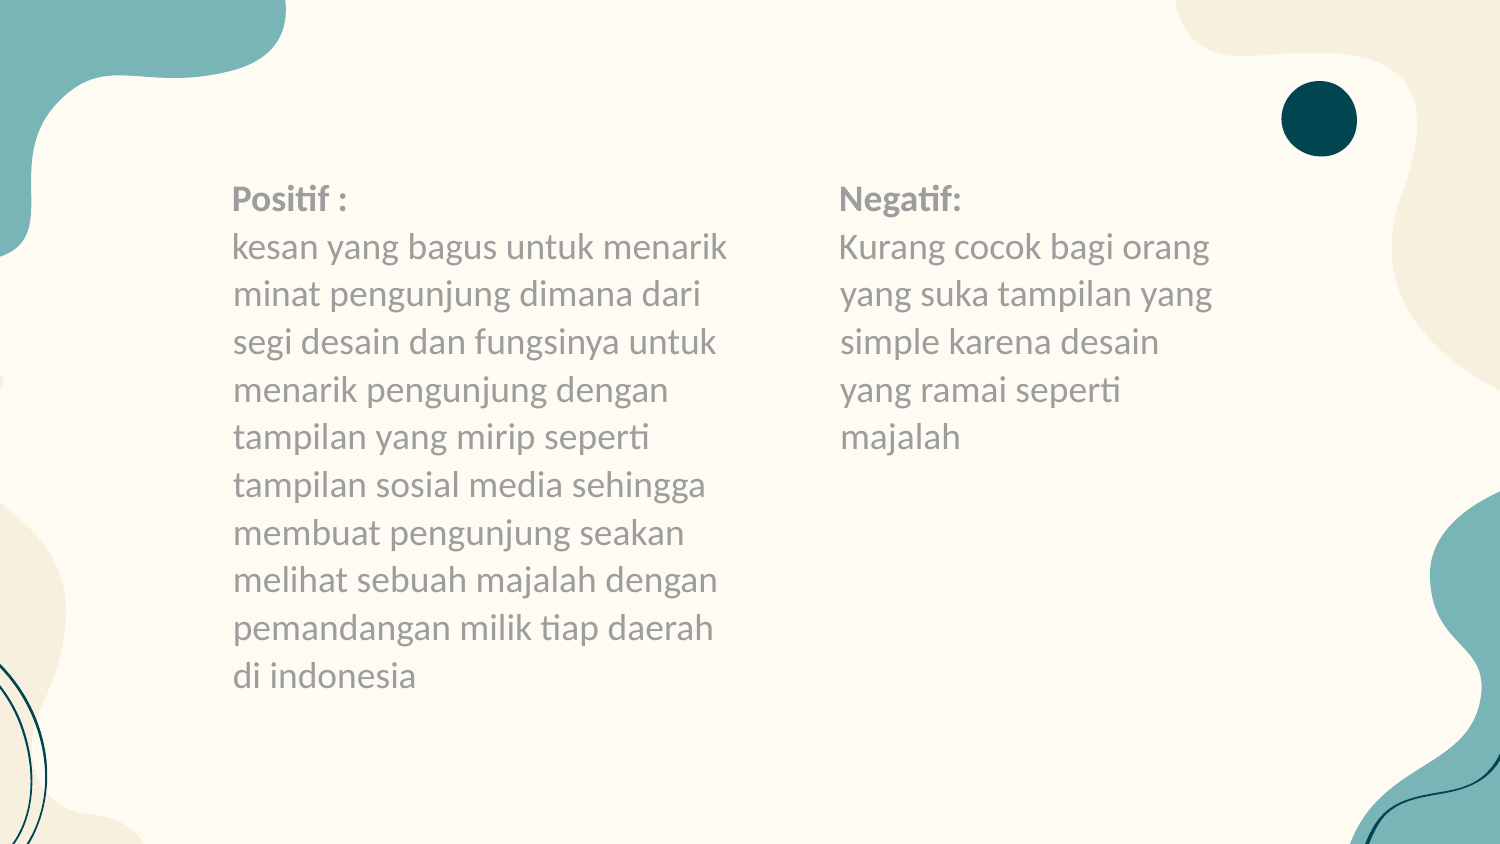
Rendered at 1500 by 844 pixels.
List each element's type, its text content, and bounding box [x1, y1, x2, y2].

text_box Negatif: Kurang cocok bagi orang yang suka tampilan yang simple karena desain yang ramai seperti majalah [750, 156, 1243, 675]
text_box [1281, 81, 1357, 157]
subtitle Positif : kesan yang bagus untuk menarik minat pengunjung dimana dari segi desain dan fungsinya untuk menarik pengunjung dengan tampilan yang mirip seperti tampilan sosial media sehingga membuat pengunjung seakan melihat sebuah majalah dengan pemandangan milik tiap daerah di indonesia [142, 156, 764, 720]
